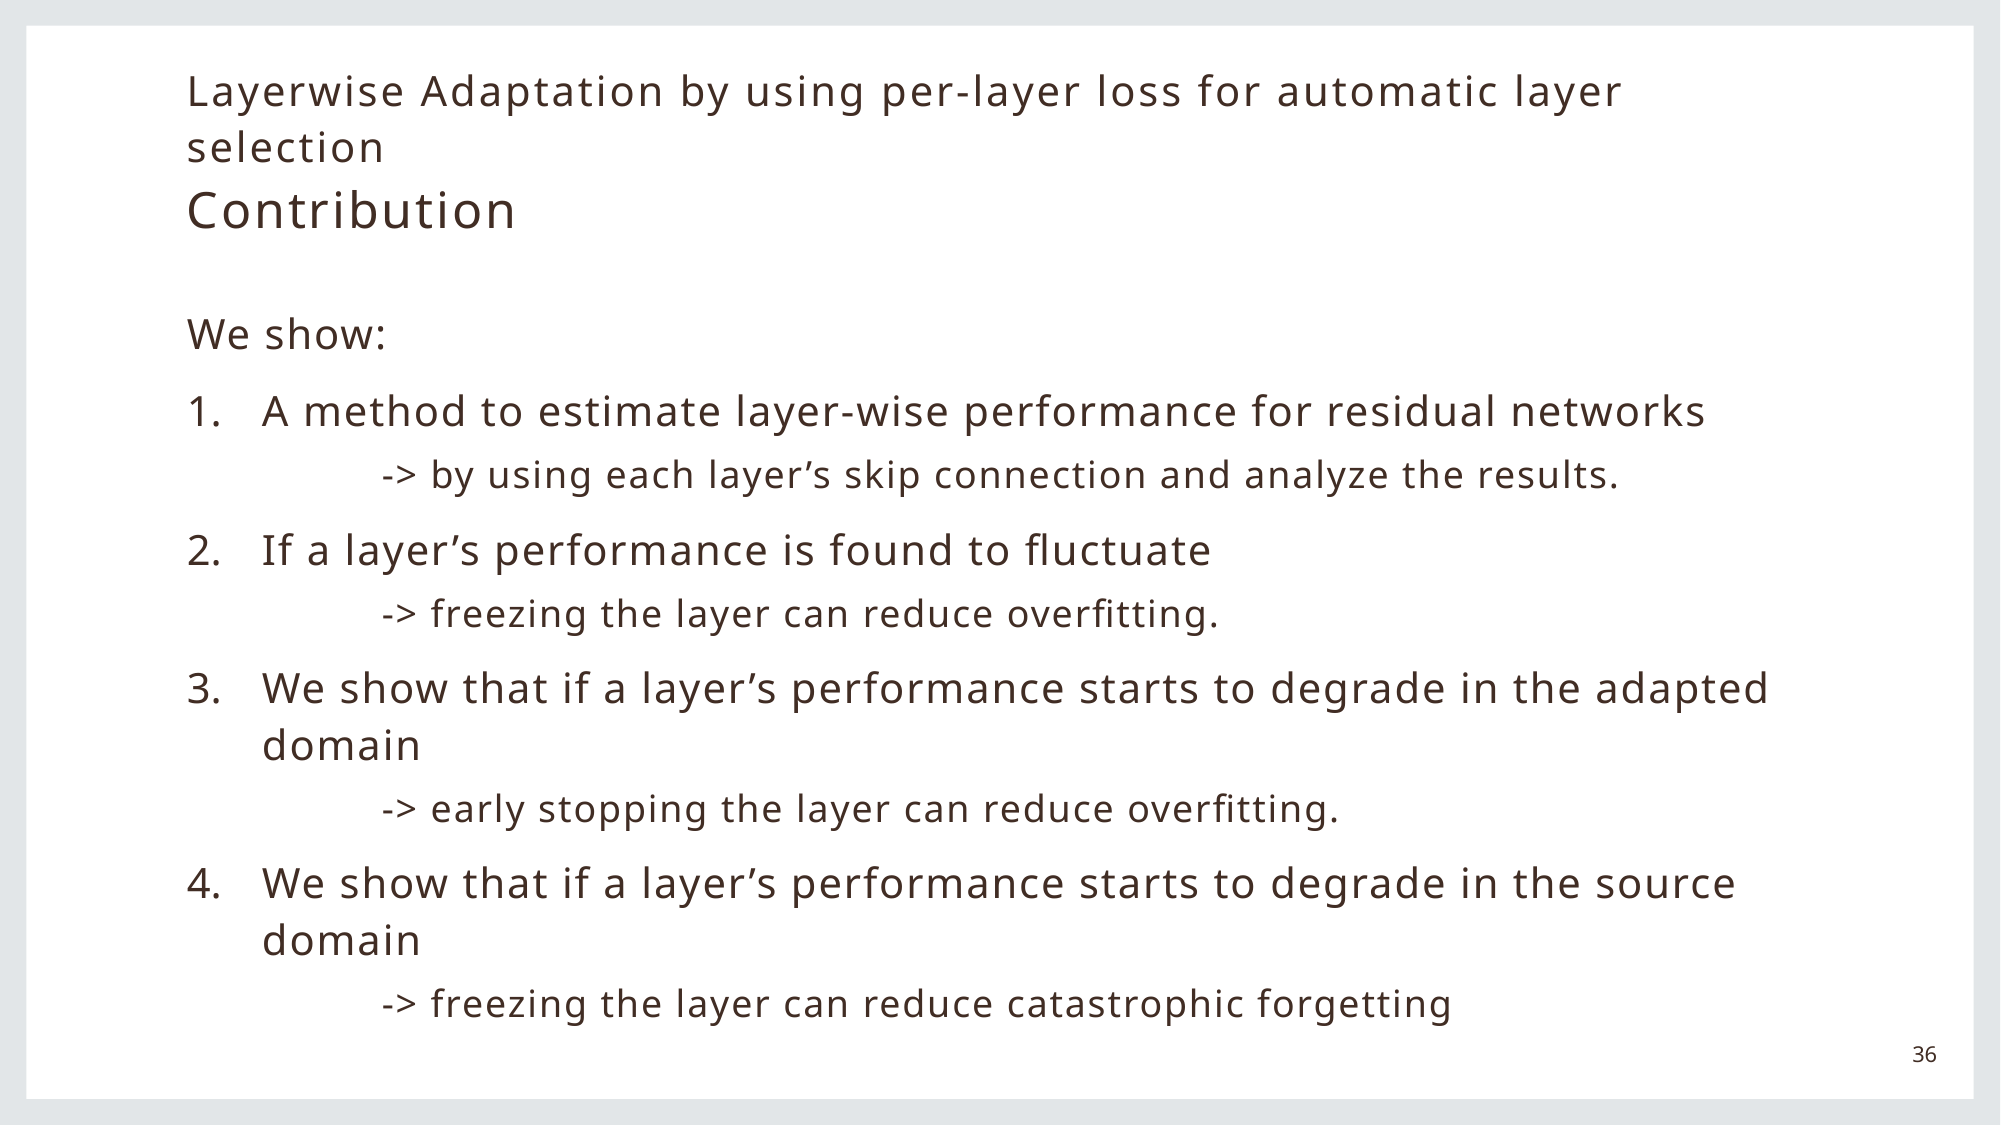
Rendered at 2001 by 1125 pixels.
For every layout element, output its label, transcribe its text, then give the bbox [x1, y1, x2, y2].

slide_number 36 [1869, 1024, 1956, 1085]
list We show: A method to estimate layer-wise performance for residual networks -> by using each layer’s skip connection and analyze the results. If a layer’s performance is found to fluctuate -> freezing the layer can reduce overfitting. We show that if a layer’s performance starts to degrade in the adapted domain -> early stopping the layer can reduce overfitting. We show that if a layer’s performance starts to degrade in the source domain -> freezing the layer can reduce catastrophic forgetting [168, 283, 1832, 935]
text_box Layerwise Adaptation by using per-layer loss for automatic layer selection Contribution [168, 140, 1832, 254]
